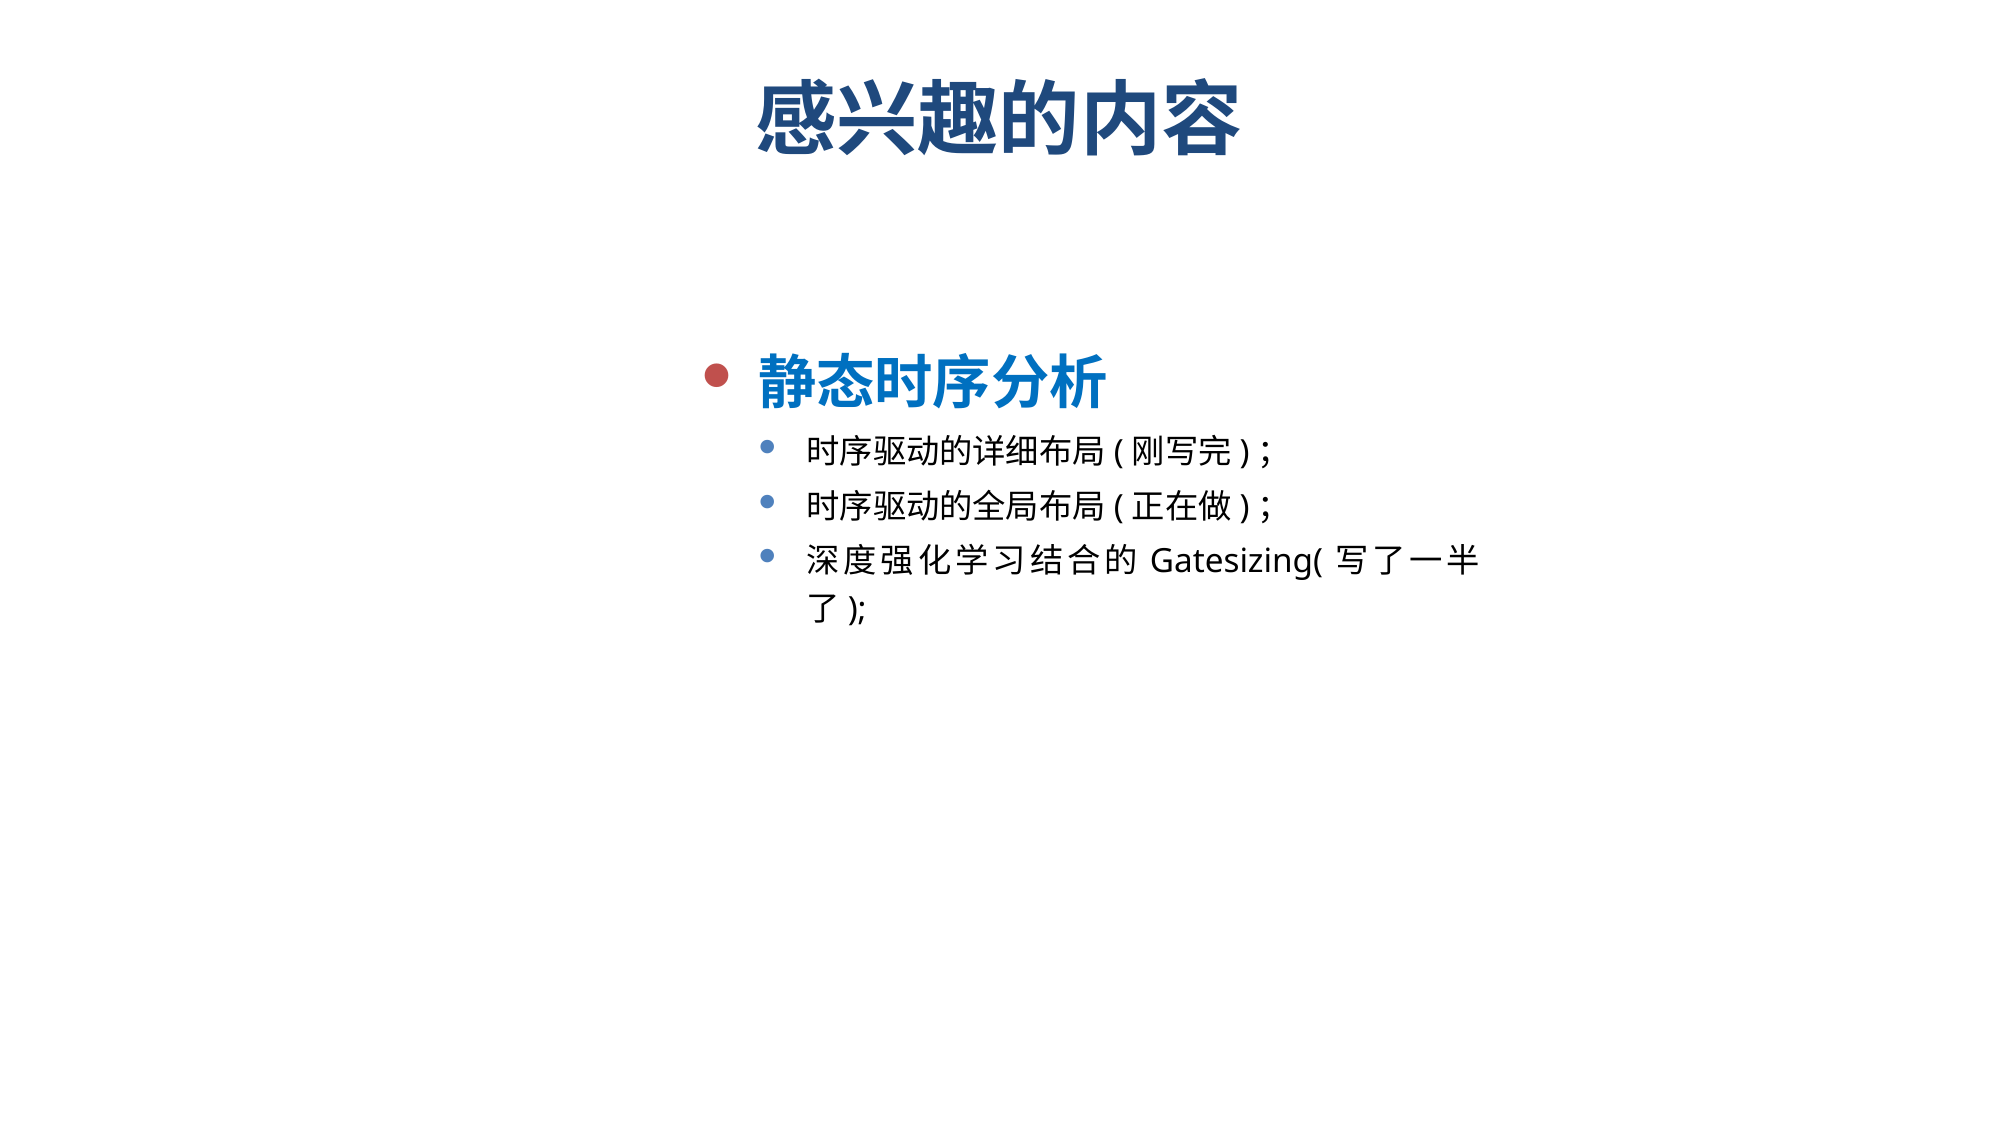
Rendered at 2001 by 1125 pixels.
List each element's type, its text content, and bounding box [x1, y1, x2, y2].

title 感兴趣的内容 [99, 20, 1898, 173]
list 静态时序分析 时序驱动的详细布局(刚写完)； 时序驱动的全局布局(正在做)； 深度强化学习结合的Gatesizing(写了一半了); [629, 338, 1496, 750]
